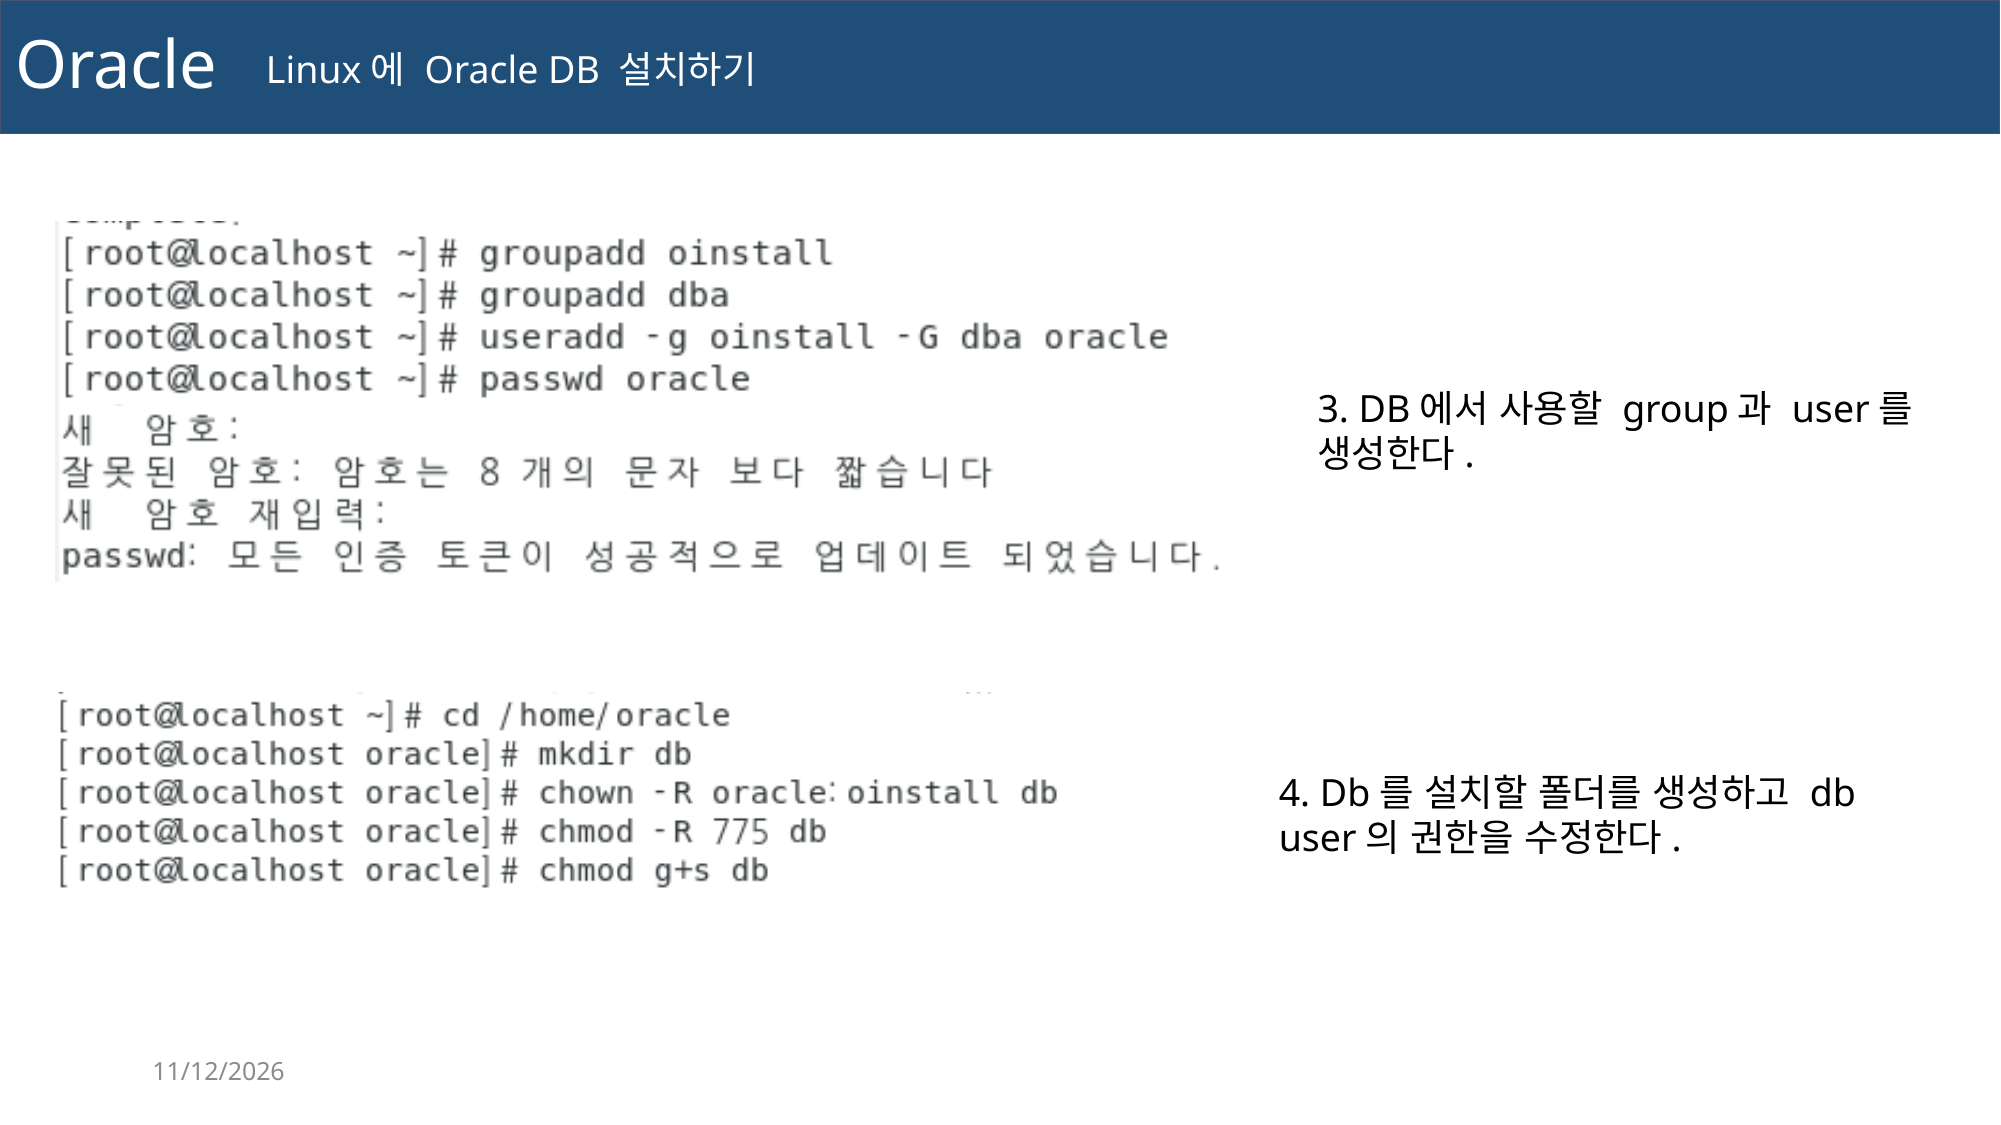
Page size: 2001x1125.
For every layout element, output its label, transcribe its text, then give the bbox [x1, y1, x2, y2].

text_box 4. Db를 설치할 폴더를 생성하고 db user의 권한을 수정한다. [1263, 761, 1947, 867]
title Oracle [0, 0, 2000, 134]
picture [55, 692, 1132, 890]
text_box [55, 221, 1228, 582]
text_box Linux에 Oracle DB 설치하기 [251, 38, 975, 99]
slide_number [137, 1042, 588, 1103]
text_box 3. DB에서 사용할 group과 user를 생성한다. [1302, 378, 1972, 483]
